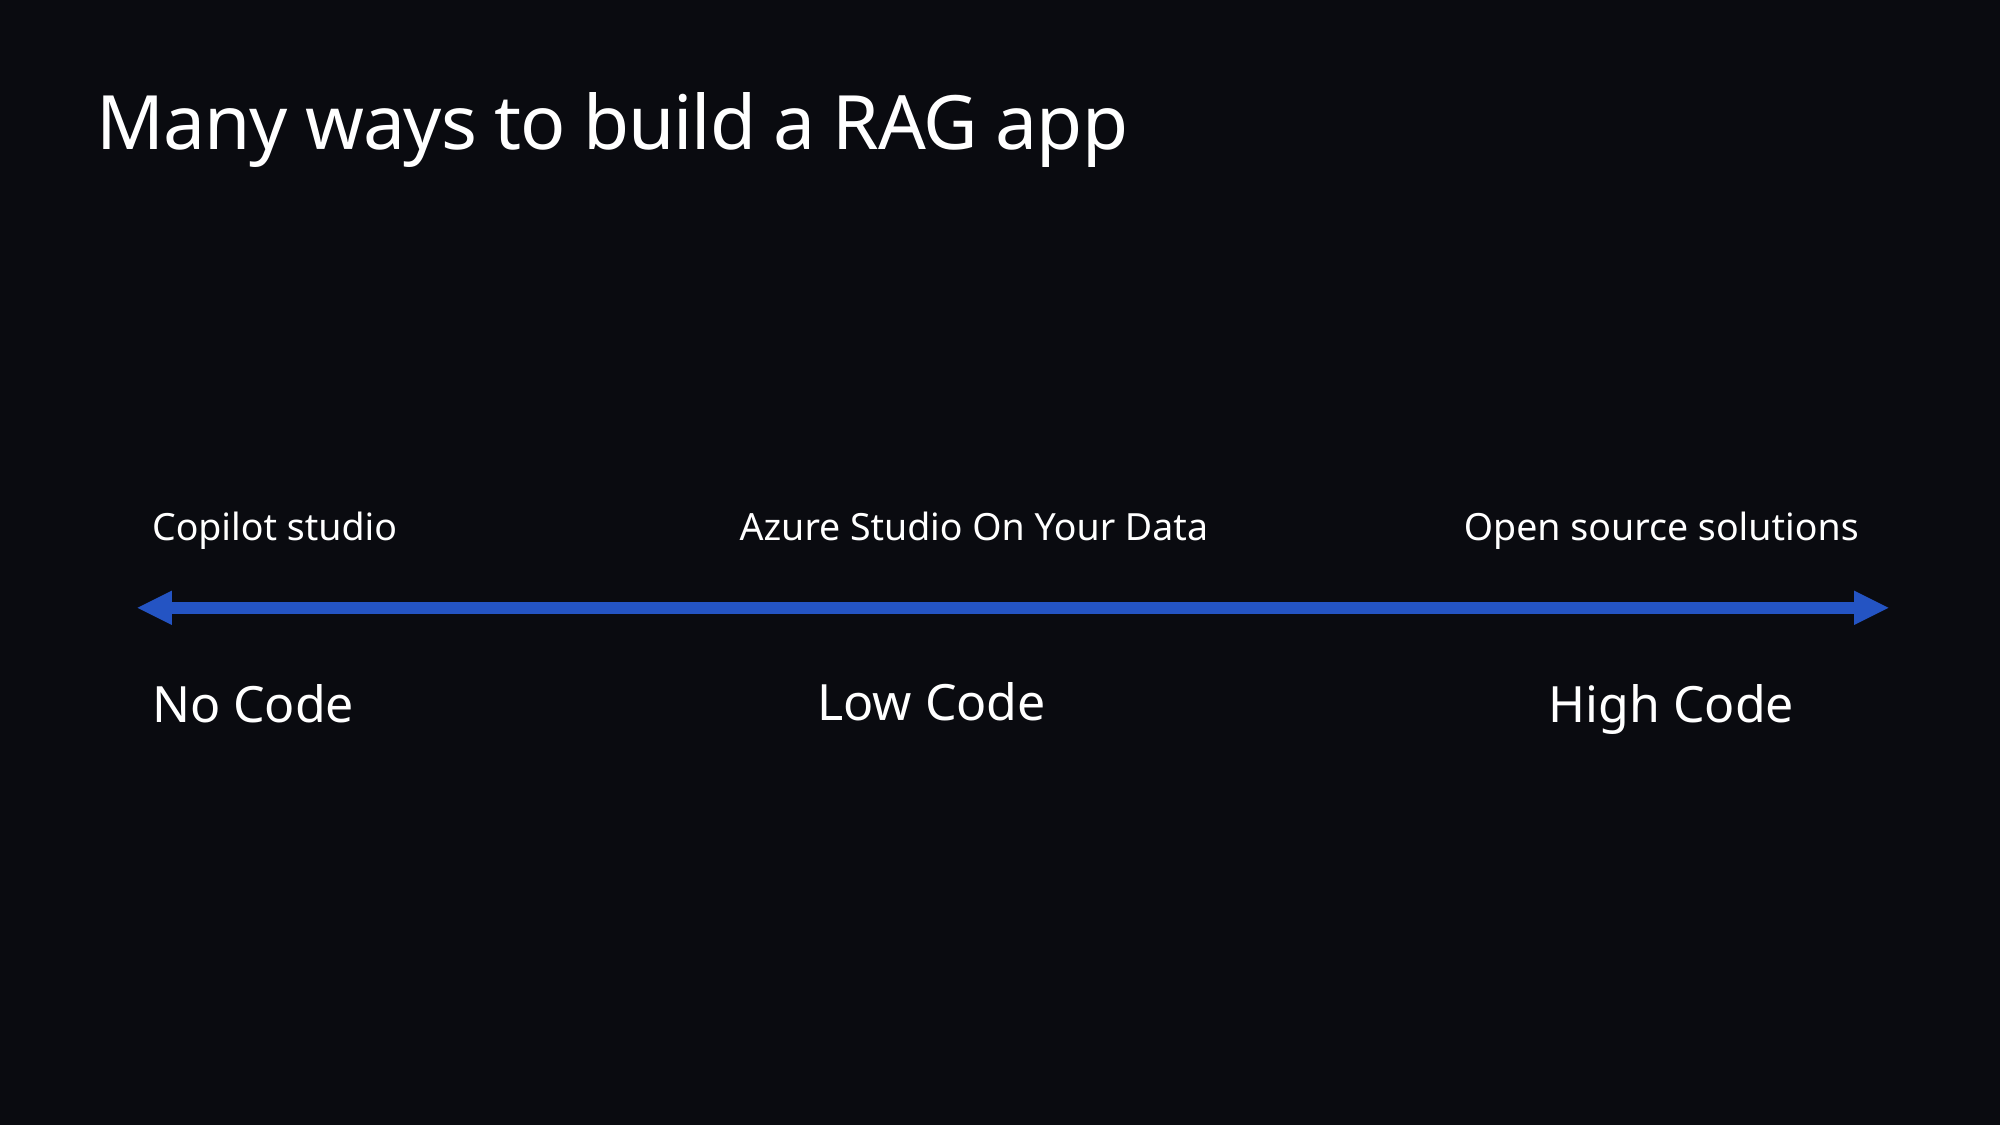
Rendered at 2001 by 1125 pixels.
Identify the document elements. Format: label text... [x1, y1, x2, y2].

text_box Azure Studio On Your Data [724, 495, 1268, 556]
text_box Low Code [802, 663, 1109, 739]
text_box Copilot studio [137, 495, 499, 556]
text_box Open source solutions [1358, 495, 1874, 556]
text_box High Code [1533, 664, 1863, 740]
text_box No Code [137, 664, 378, 762]
title Many ways to build a RAG app [96, 75, 1904, 166]
